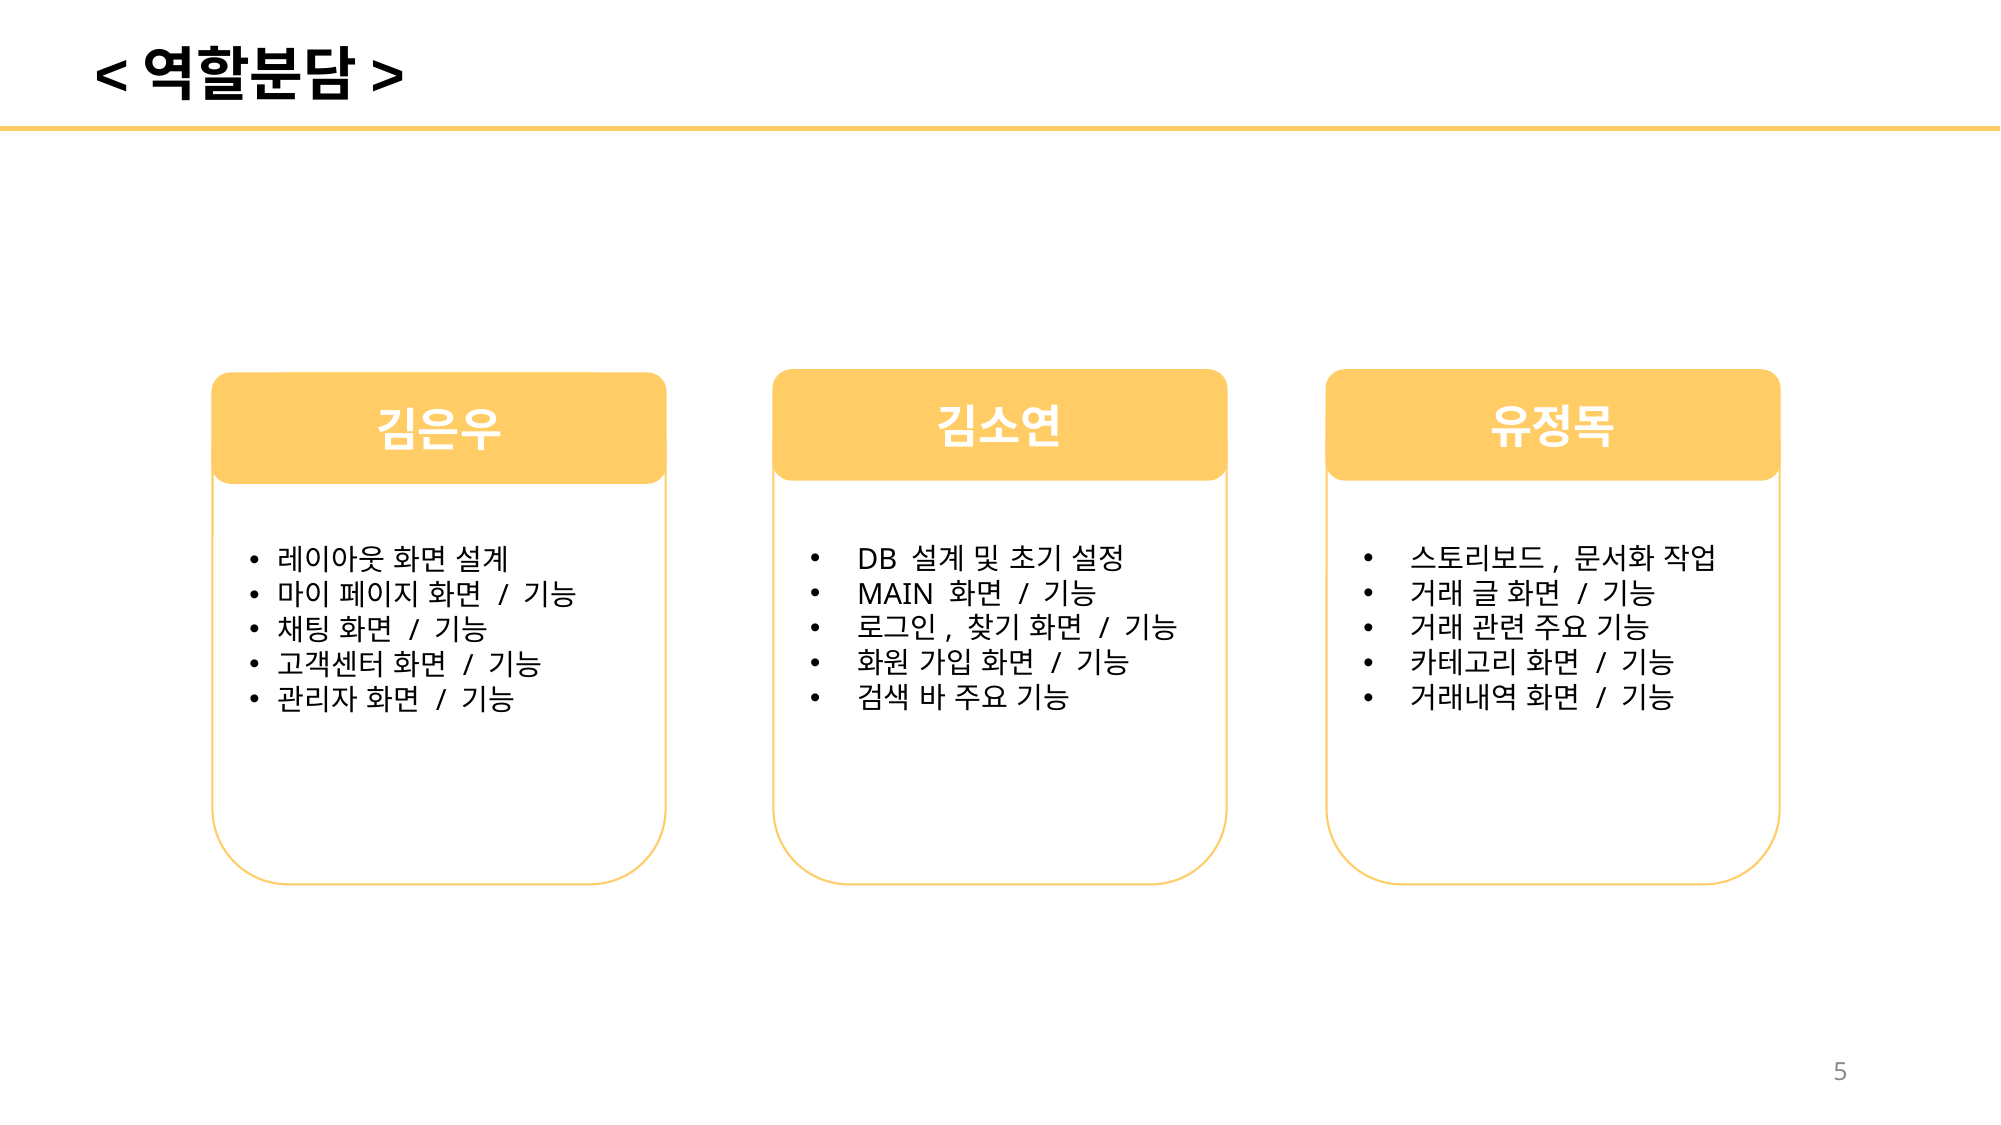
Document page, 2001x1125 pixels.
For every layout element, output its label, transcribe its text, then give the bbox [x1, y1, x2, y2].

text_box <역할분담> [79, 29, 420, 114]
text_box 스토리보드, 문서화 작업 거래 글 화면 / 기능 거래 관련 주요 기능 카테고리 화면 / 기능 거래내역 화면 / 기능 [1325, 466, 1781, 886]
text_box DB 설계 및 초기 설정 MAIN 화면 / 기능 로그인, 찾기 화면 / 기능 화원 가입 화면 / 기능 검색 바 주요 기능 [772, 467, 1228, 886]
text_box 김소연 [772, 369, 1228, 481]
text_box 레이아웃 화면 설계 마이 페이지 화면 / 기능 채팅 화면 / 기능 고객센터 화면 / 기능 관리자 화면 / 기능 [211, 470, 667, 886]
text_box 유정목 [1325, 369, 1781, 481]
slide_number 5 [1412, 1042, 1863, 1103]
text_box 김은우 [211, 372, 667, 484]
